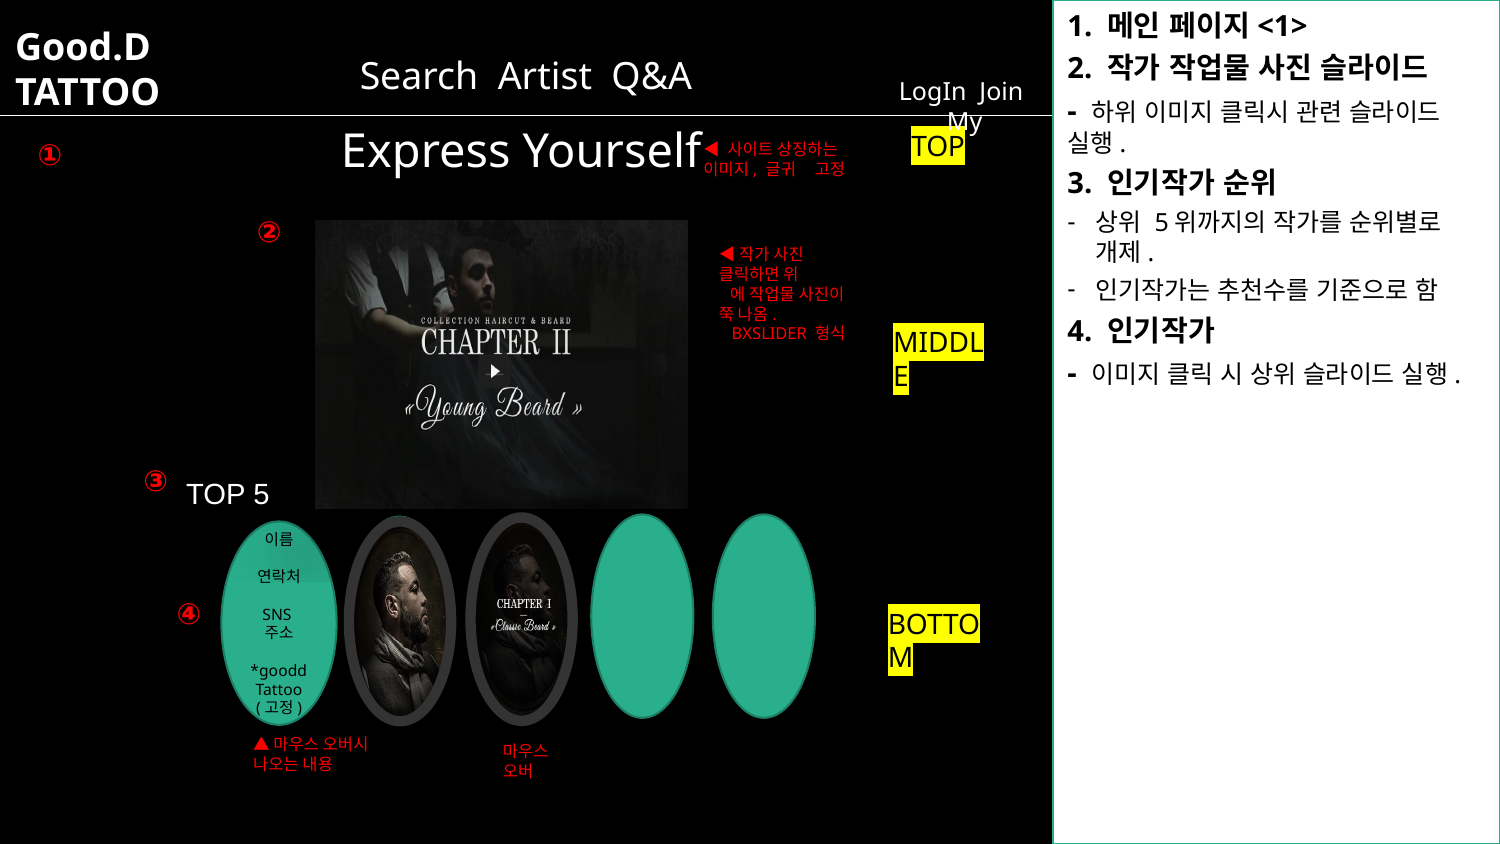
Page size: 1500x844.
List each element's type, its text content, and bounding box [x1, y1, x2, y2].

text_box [0, 16, 1053, 780]
text_box 1. 메인 페이지<1> 2. 작가 작업물 사진 슬라이드 - 하위 이미지 클릭시 관련 슬라이드 실행. 3. 인기작가 순위 상위 5위까지의 작가를 순위별로 개제. 인기작가는 추천수를 기준으로 함 4. 인기작가 - 이미지 클릭 시 상위 슬라이드 실행. [1052, 0, 1500, 844]
